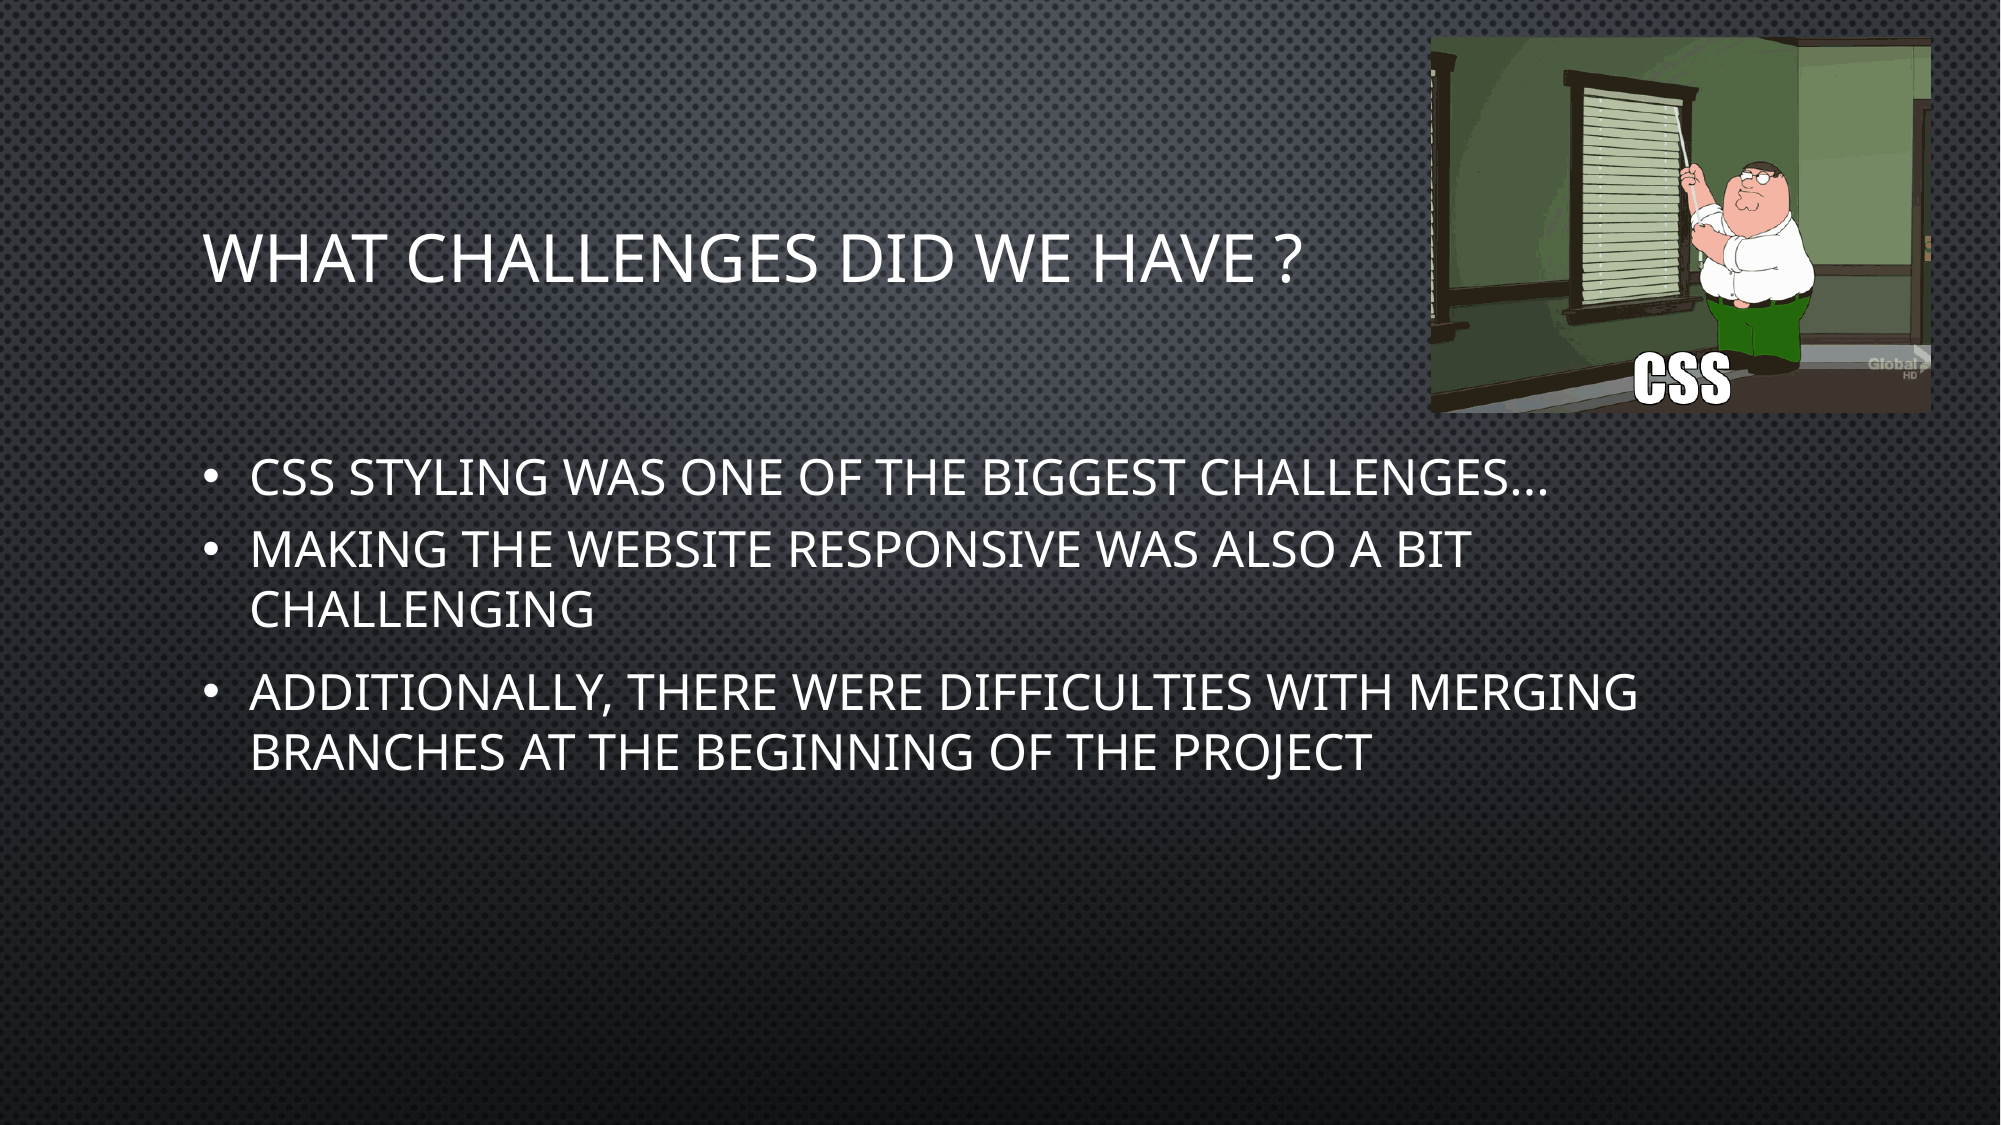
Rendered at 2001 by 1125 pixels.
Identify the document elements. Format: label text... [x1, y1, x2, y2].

list CSS styling was one of the biggest challenges... Making the website responsive was also a bit challenging Additionally, there were difficulties with merging branches at the beginning of the project [187, 437, 1813, 950]
title What challenges did We have ? [187, 99, 1430, 413]
picture [1430, 37, 1932, 414]
